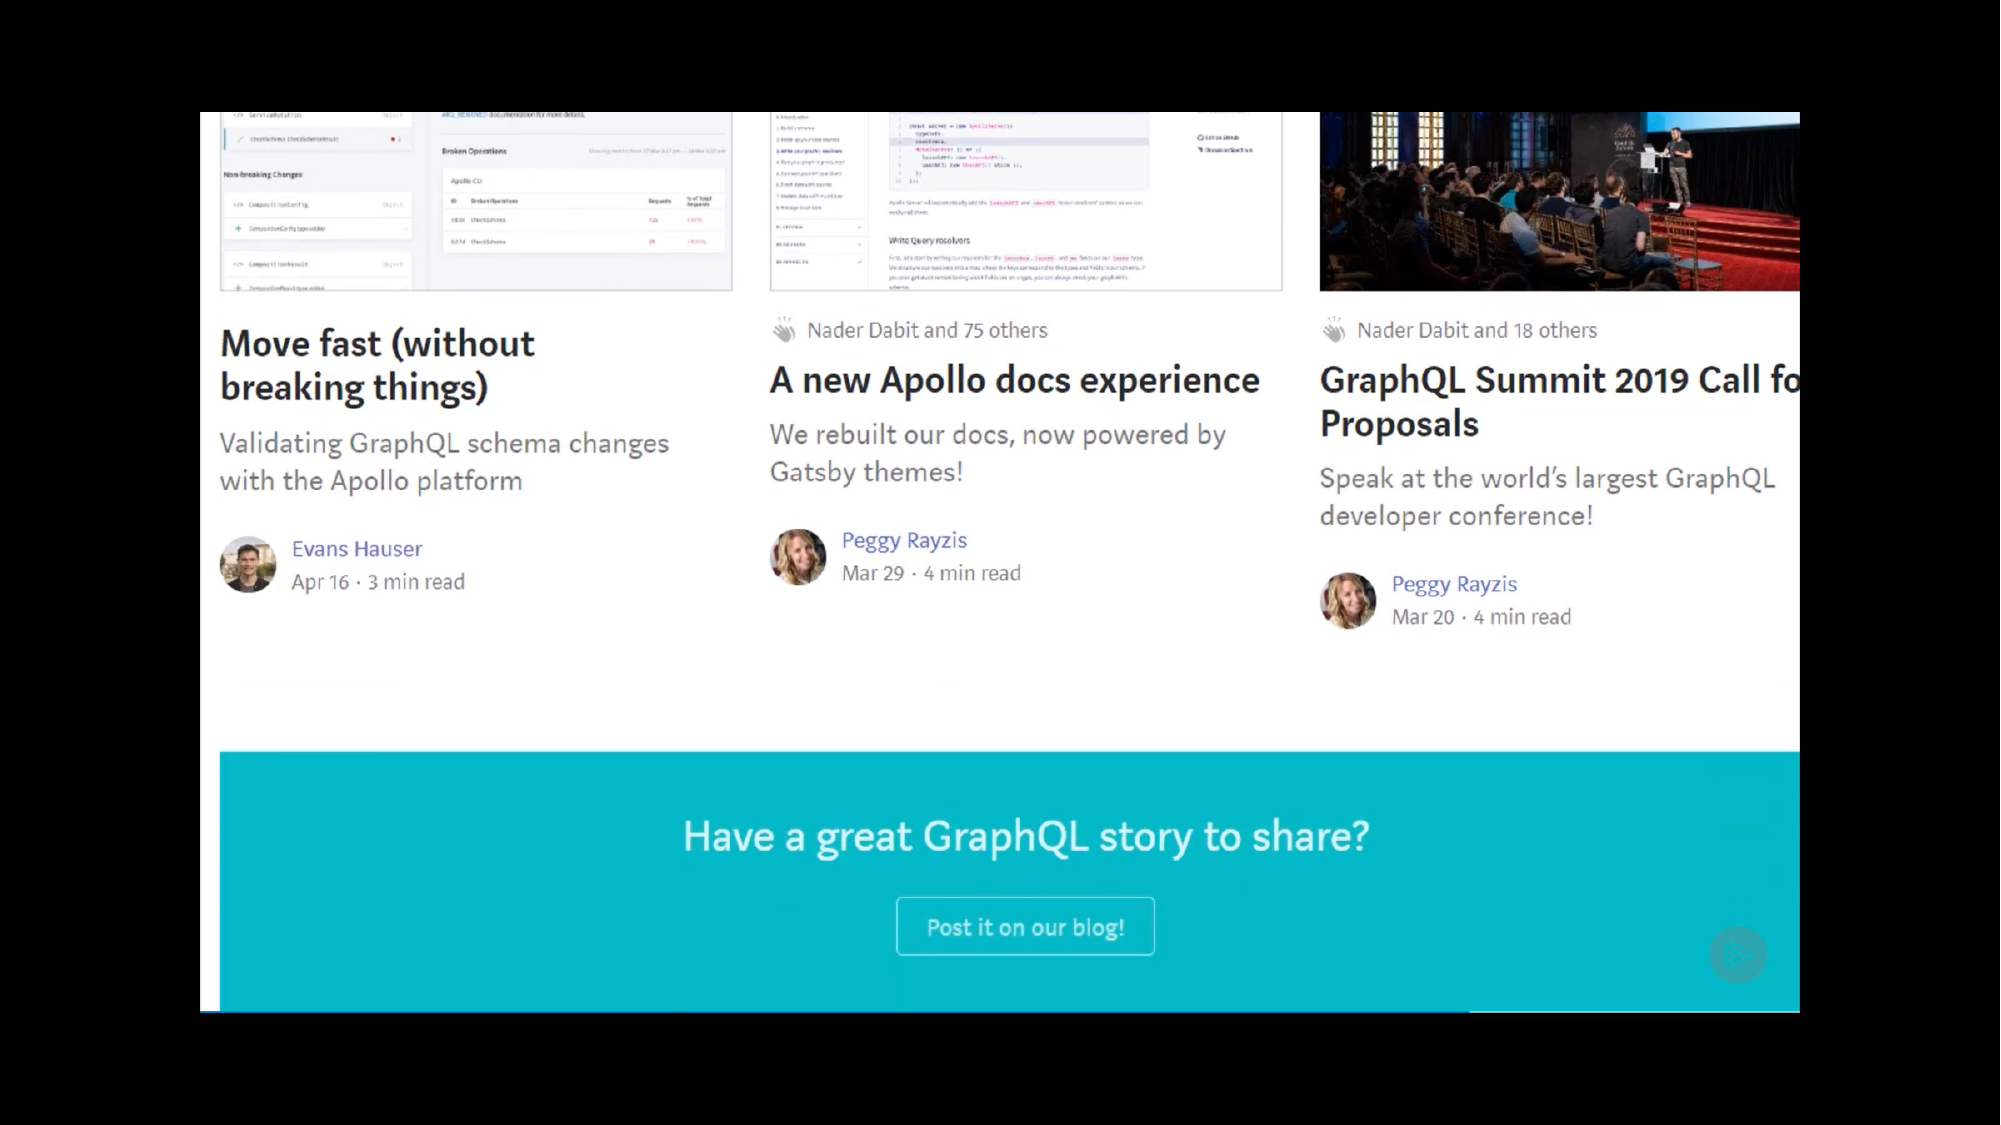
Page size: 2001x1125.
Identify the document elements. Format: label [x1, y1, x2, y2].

picture [199, 112, 1800, 1013]
